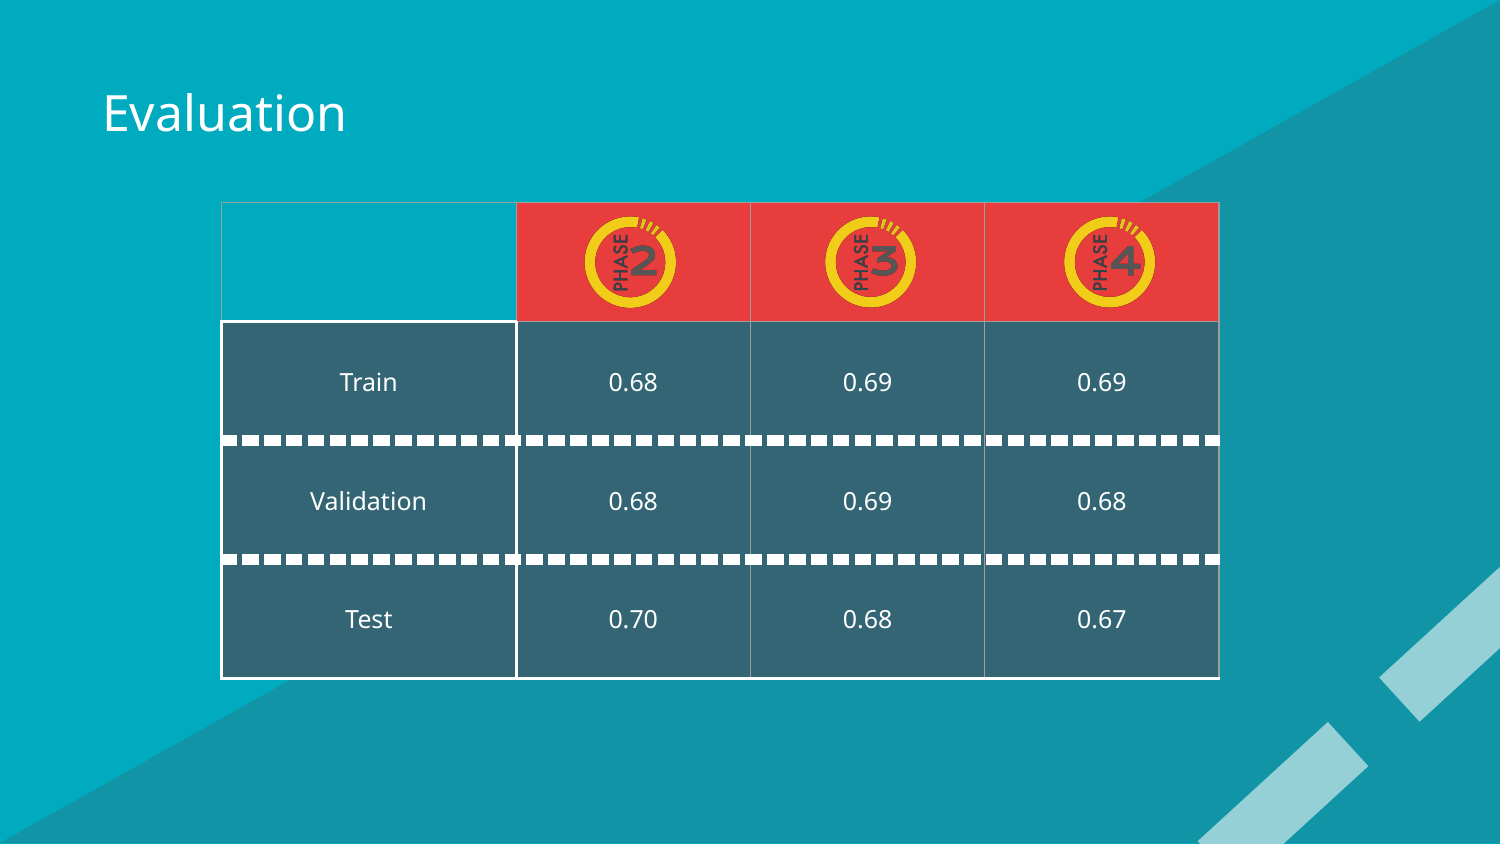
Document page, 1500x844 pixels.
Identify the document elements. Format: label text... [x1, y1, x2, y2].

table_cell 0.68 [518, 441, 750, 560]
table_cell Test [223, 560, 515, 677]
table_header [517, 203, 750, 321]
table_header [751, 203, 984, 321]
title Evaluation [87, 64, 480, 159]
table_cell 0.68 [751, 560, 984, 677]
table_header [985, 203, 1218, 321]
table_cell 0.67 [985, 560, 1218, 677]
table_cell 0.68 [985, 441, 1218, 560]
table_cell 0.70 [518, 560, 750, 677]
table_cell 0.69 [985, 322, 1218, 441]
table_cell 0.68 [518, 322, 750, 441]
table_cell Validation [223, 441, 515, 560]
table_cell Train [223, 323, 515, 441]
table_header [222, 203, 516, 320]
picture [1063, 216, 1176, 309]
picture [825, 216, 934, 309]
table_cell 0.69 [751, 441, 984, 560]
table_cell 0.69 [751, 322, 984, 441]
picture [584, 216, 686, 309]
